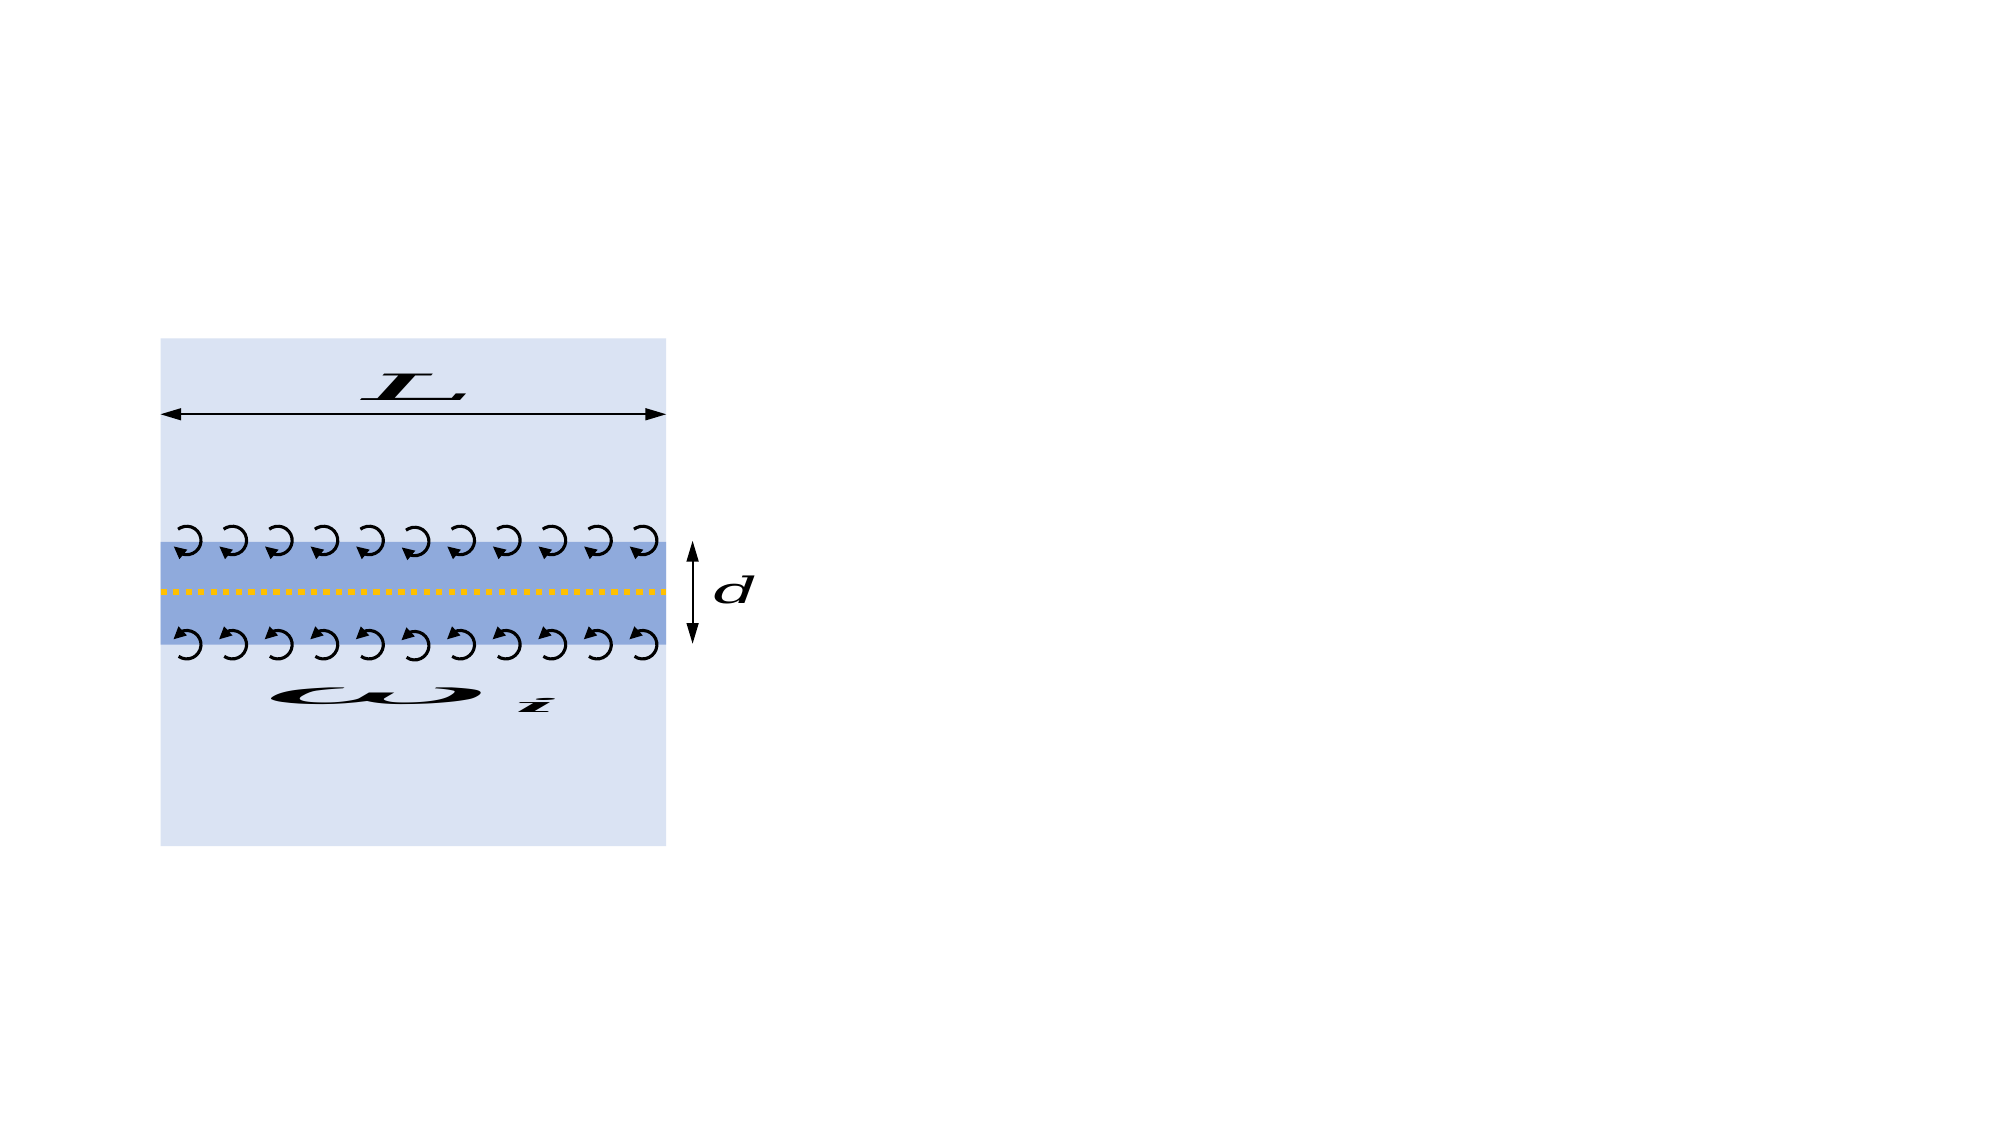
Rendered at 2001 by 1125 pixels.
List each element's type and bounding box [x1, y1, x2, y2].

text_box [160, 338, 758, 847]
